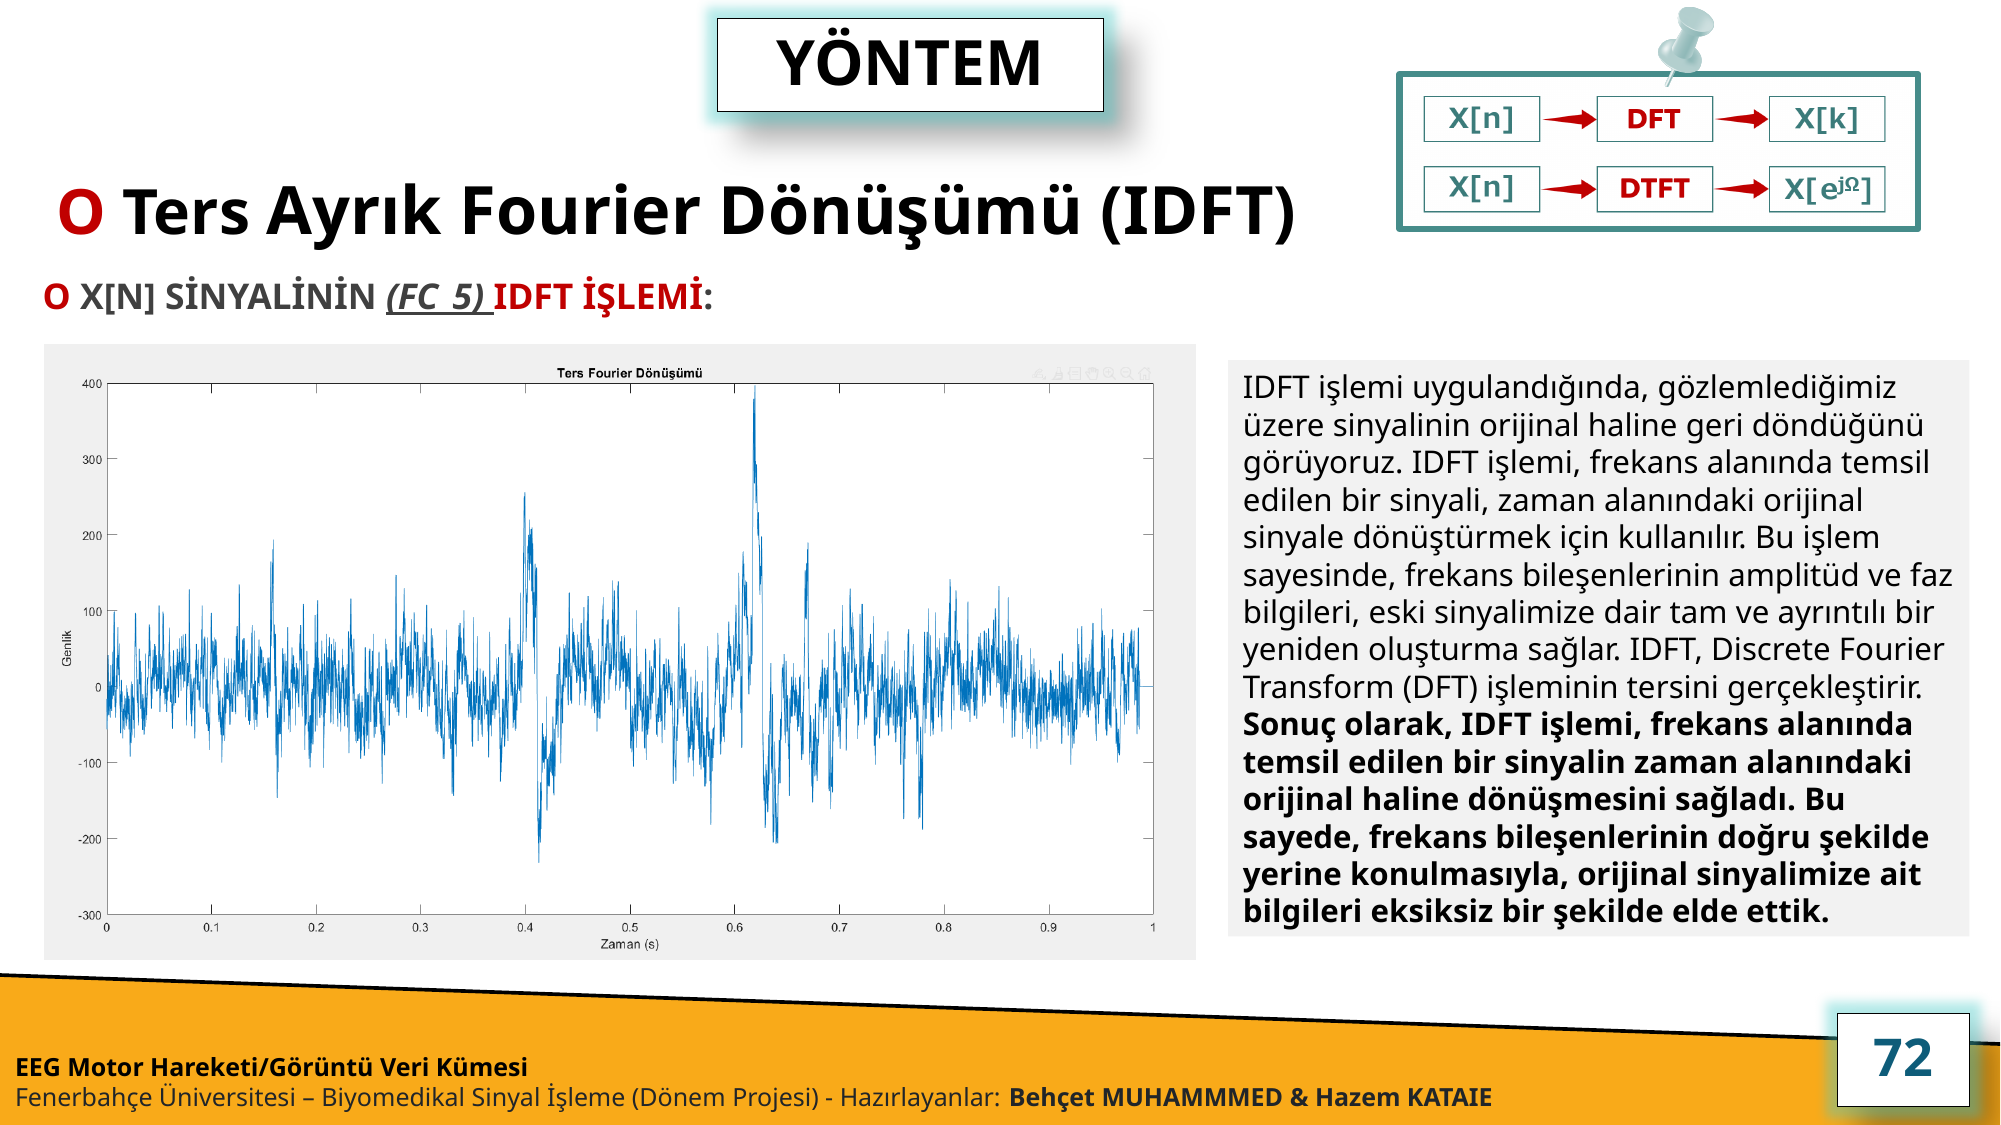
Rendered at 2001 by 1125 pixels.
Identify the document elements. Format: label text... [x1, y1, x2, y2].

text_box O Ters Ayrık Fourier Dönüşümü (IDFT) [34, 160, 1320, 256]
picture [1402, 7, 1915, 226]
picture [44, 344, 1196, 960]
text_box 72 [1837, 1013, 1970, 1107]
text_box O x[n] Sinyalinin (fc_5) ıdft işlemi: [27, 251, 1463, 345]
text_box yöntem [717, 18, 1104, 112]
footer EEG Motor Hareketi/Görüntü Veri Kümesi Fenerbahçe Üniversitesi – Biyomedikal Sinyal İşleme (Dönem Projesi) - Hazırlayanlar: Behçet MUHAMMMED & Hazem KATAIE [0, 1044, 1523, 1118]
text_box IDFT işlemi uygulandığında, gözlemlediğimiz üzere sinyalinin orijinal haline geri döndüğünü görüyoruz. IDFT işlemi, frekans alanında temsil edilen bir sinyali, zaman alanındaki orijinal sinyale dönüştürmek için kullanılır. Bu işlem sayesinde, frekans bileşenlerinin amplitüd ve faz bilgileri, eski sinyalimize dair tam ve ayrıntılı bir yeniden oluşturma sağlar. IDFT, Discrete Fourier Transform (DFT) işleminin tersini gerçekleştirir. Sonuç olarak, IDFT işlemi, frekans alanında temsil edilen bir sinyalin zaman alanındaki orijinal haline dönüşmesini sağladı. Bu sayede, frekans bileşenlerinin doğru şekilde yerine konulmasıyla, orijinal sinyalimize ait bilgileri eksiksiz bir şekilde elde ettik. [1228, 360, 1970, 937]
